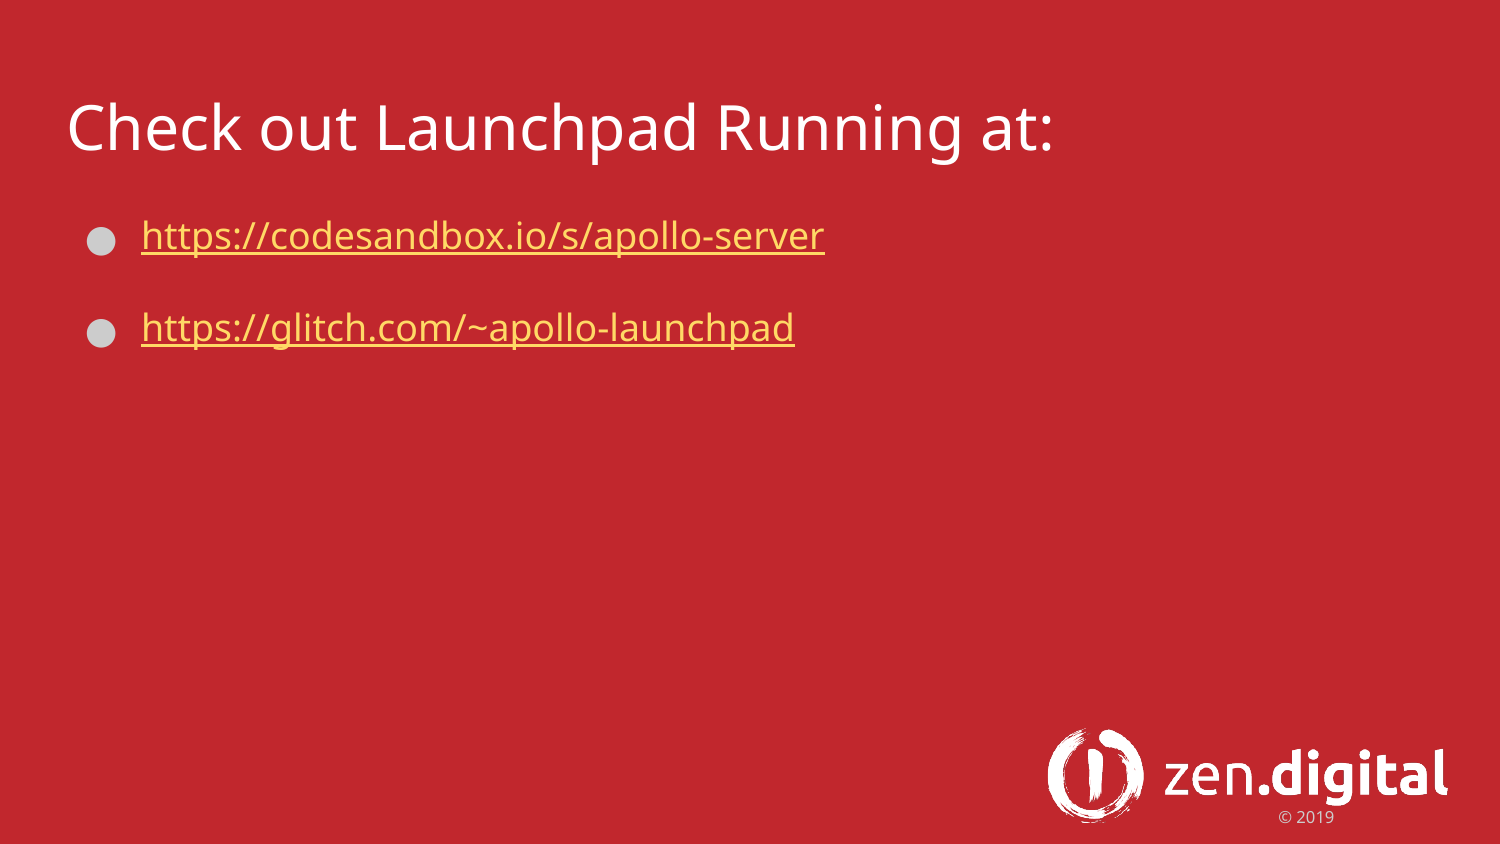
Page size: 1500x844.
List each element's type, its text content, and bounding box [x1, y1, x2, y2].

picture [1047, 750, 1449, 823]
title Check out Launchpad Running at: [51, 72, 1449, 167]
list https://codesandbox.io/s/apollo-server https://glitch.com/~apollo-launchpad [51, 189, 1449, 750]
